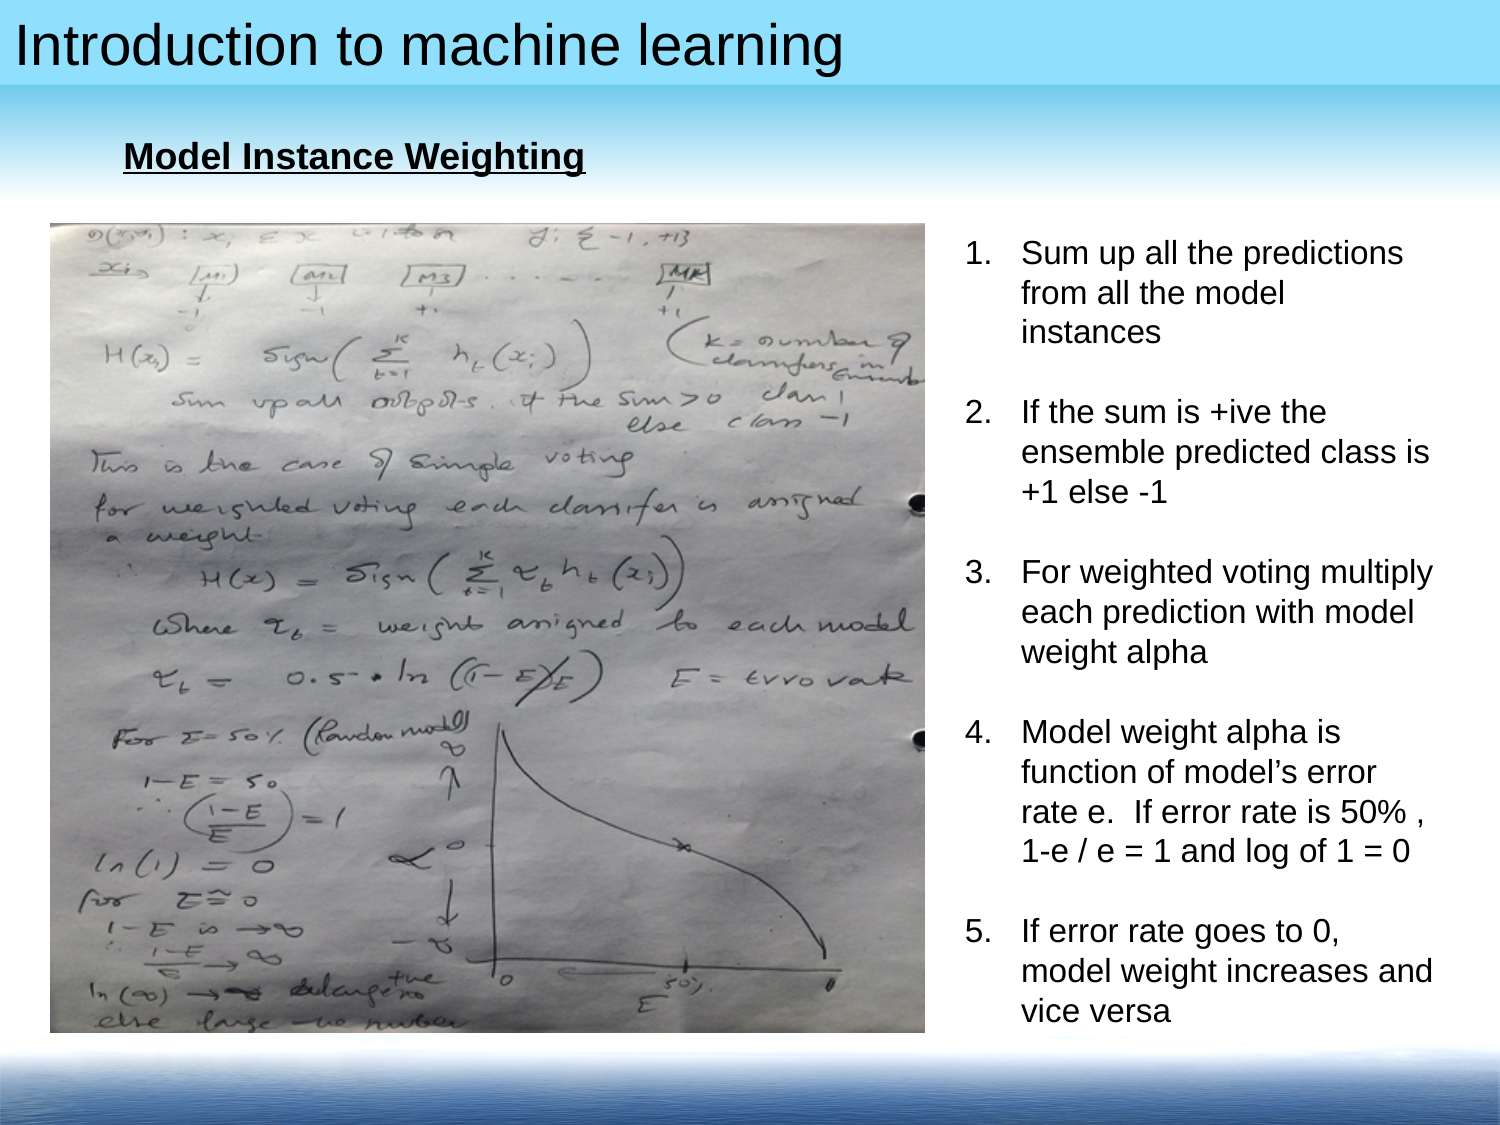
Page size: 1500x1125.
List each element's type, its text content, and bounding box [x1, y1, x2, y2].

text_box Sum up all the predictions from all the model instances If the sum is +ive the ensemble predicted class is +1 else -1 For weighted voting multiply each prediction with model weight alpha Model weight alpha is function of model’s error rate e. If error rate is 50% , 1-e / e = 1 and log of 1 = 0 If error rate goes to 0, model weight increases and vice versa [950, 223, 1450, 1037]
picture [49, 223, 926, 1034]
picture [0, 1037, 1500, 1125]
text_box Model Instance Weighting [108, 124, 1146, 185]
